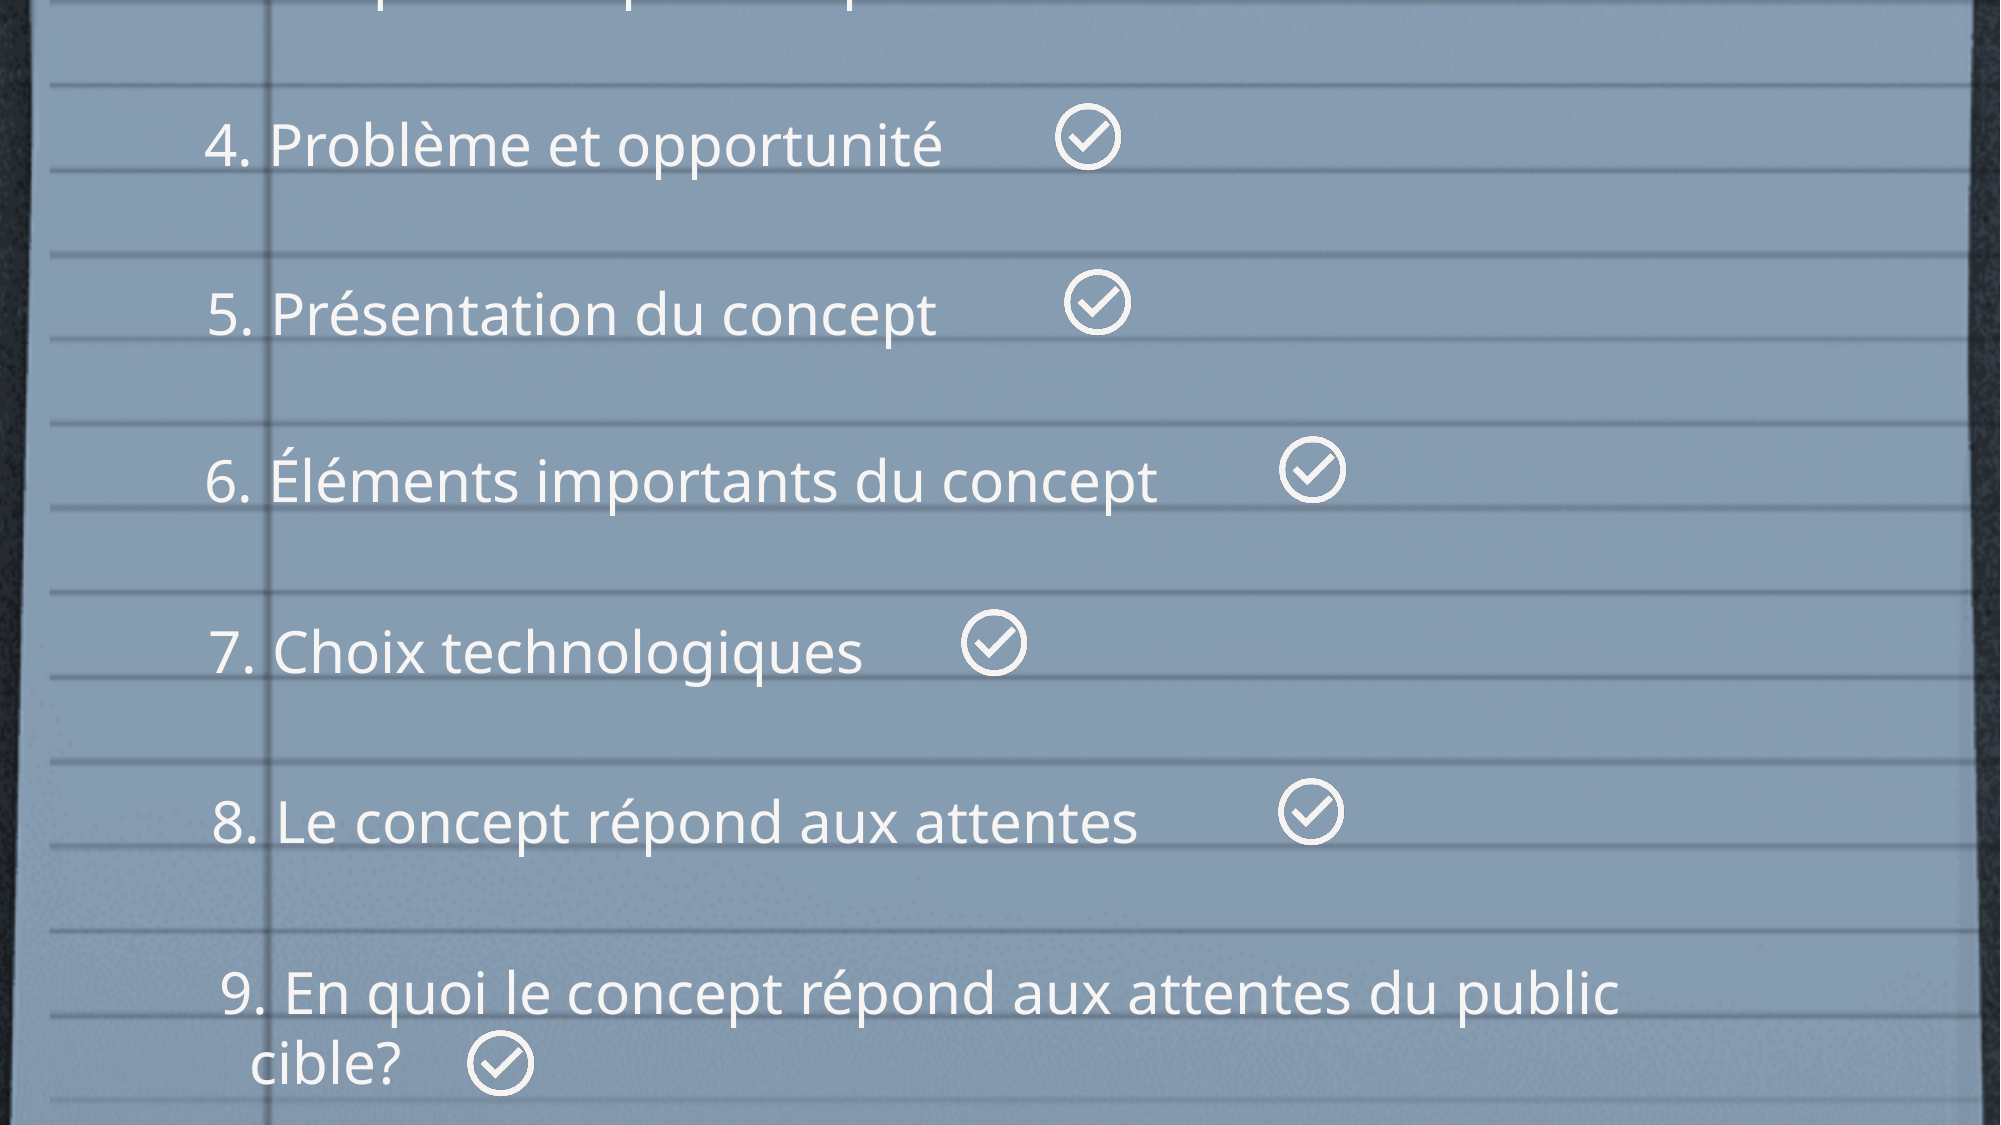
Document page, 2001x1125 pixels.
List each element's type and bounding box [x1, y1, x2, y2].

picture [1058, 262, 1137, 342]
picture [954, 603, 1034, 682]
picture [460, 1023, 540, 1103]
picture [1273, 430, 1353, 510]
picture [1048, 97, 1128, 176]
picture [1271, 772, 1351, 851]
list [0, 0, 2000, 1125]
